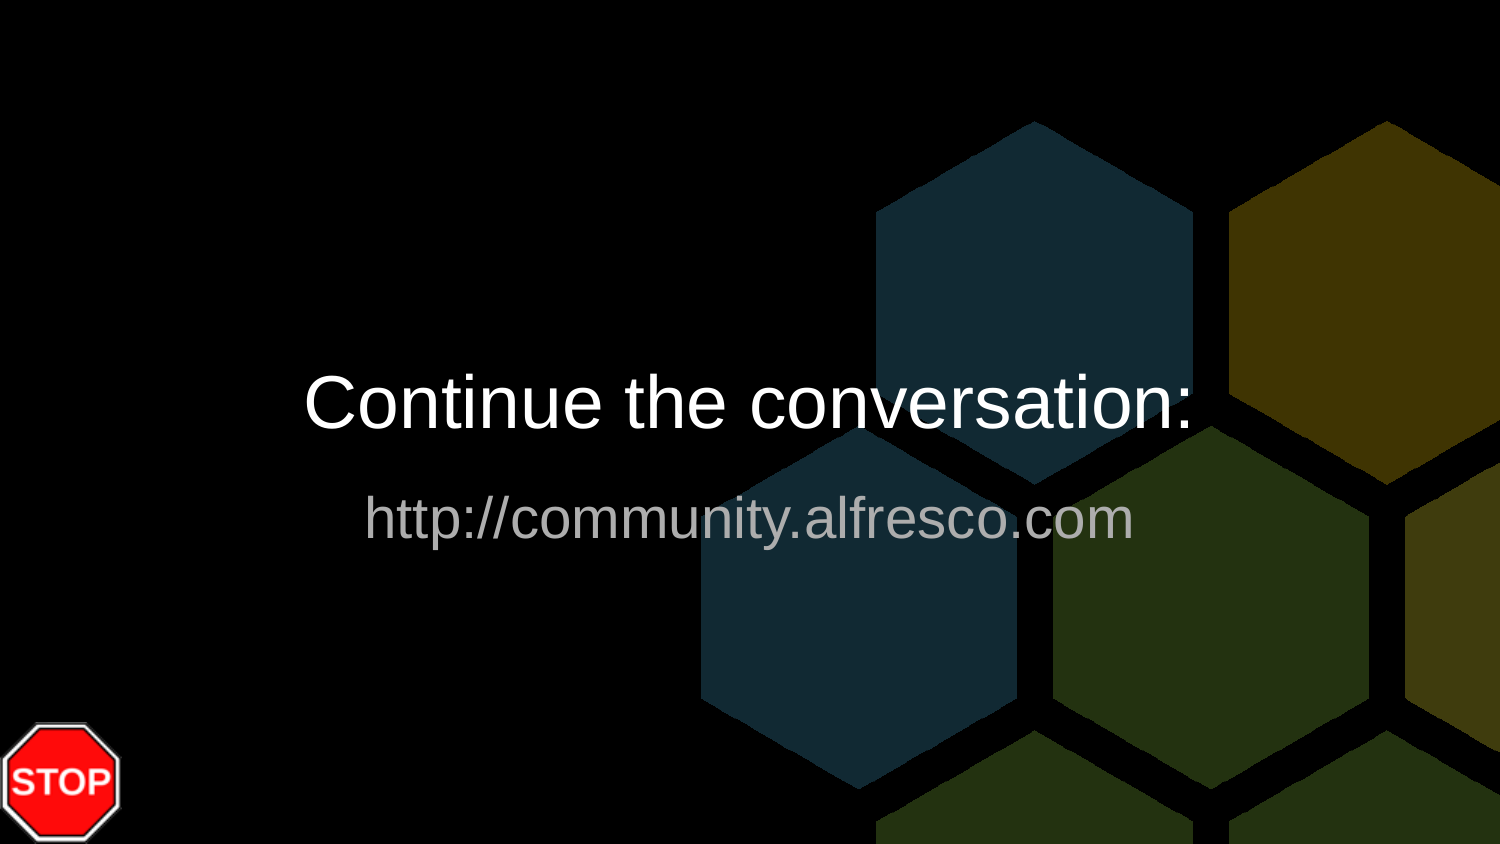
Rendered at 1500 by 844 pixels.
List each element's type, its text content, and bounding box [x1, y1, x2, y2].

picture [0, 0, 1500, 844]
text_box Continue the conversation: [51, 122, 1449, 459]
text_box http://community.alfresco.com [51, 464, 1449, 681]
